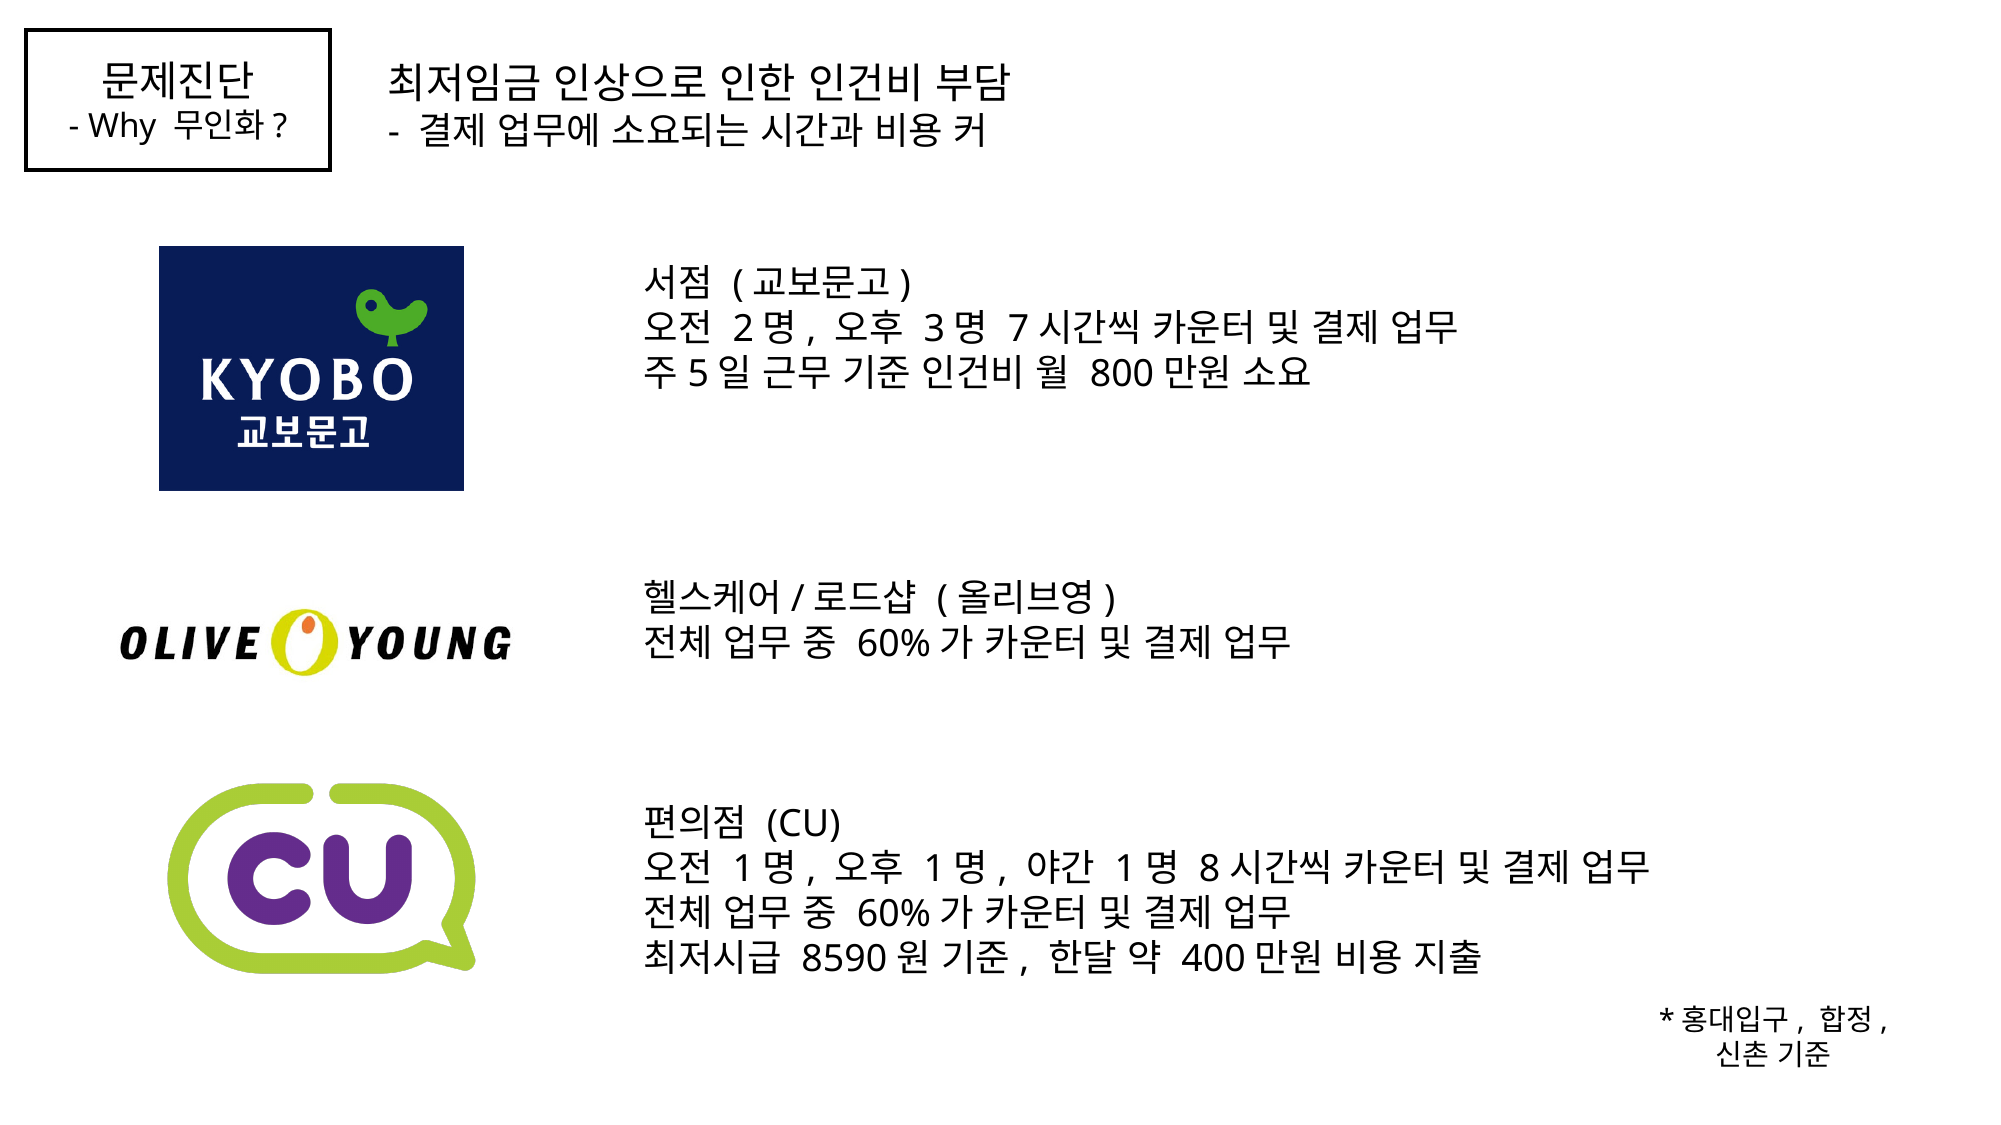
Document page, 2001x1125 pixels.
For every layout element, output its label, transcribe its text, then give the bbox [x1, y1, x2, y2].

text_box 최저임금 인상으로 인한 인건비 부담 - 결제 업무에 소요되는 시간과 비용 커 [373, 49, 1105, 160]
picture [96, 566, 528, 716]
text_box 서점 (교보문고) 오전 2명, 오후 3명 7시간씩 카운터 및 결제 업무 주5일 근무 기준 인건비 월 800만원 소요 헬스케어/로드샵 (올리브영) 전체 업무 중 60%가 카운터 및 결제 업무 편의점 (CU) 오전 1명, 오후 1명, 야간 1명 8시간씩 카운터 및 결제 업무 전체 업무 중 60%가 카운터 및 결제 업무 최저시급 8590원 기준, 한달 약 400만원 비용 지출 [629, 251, 1904, 987]
picture [159, 246, 464, 491]
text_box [26, 29, 330, 171]
text_box *홍대입구, 합정, 신촌 기준 [1621, 994, 1926, 1079]
picture [151, 763, 493, 995]
